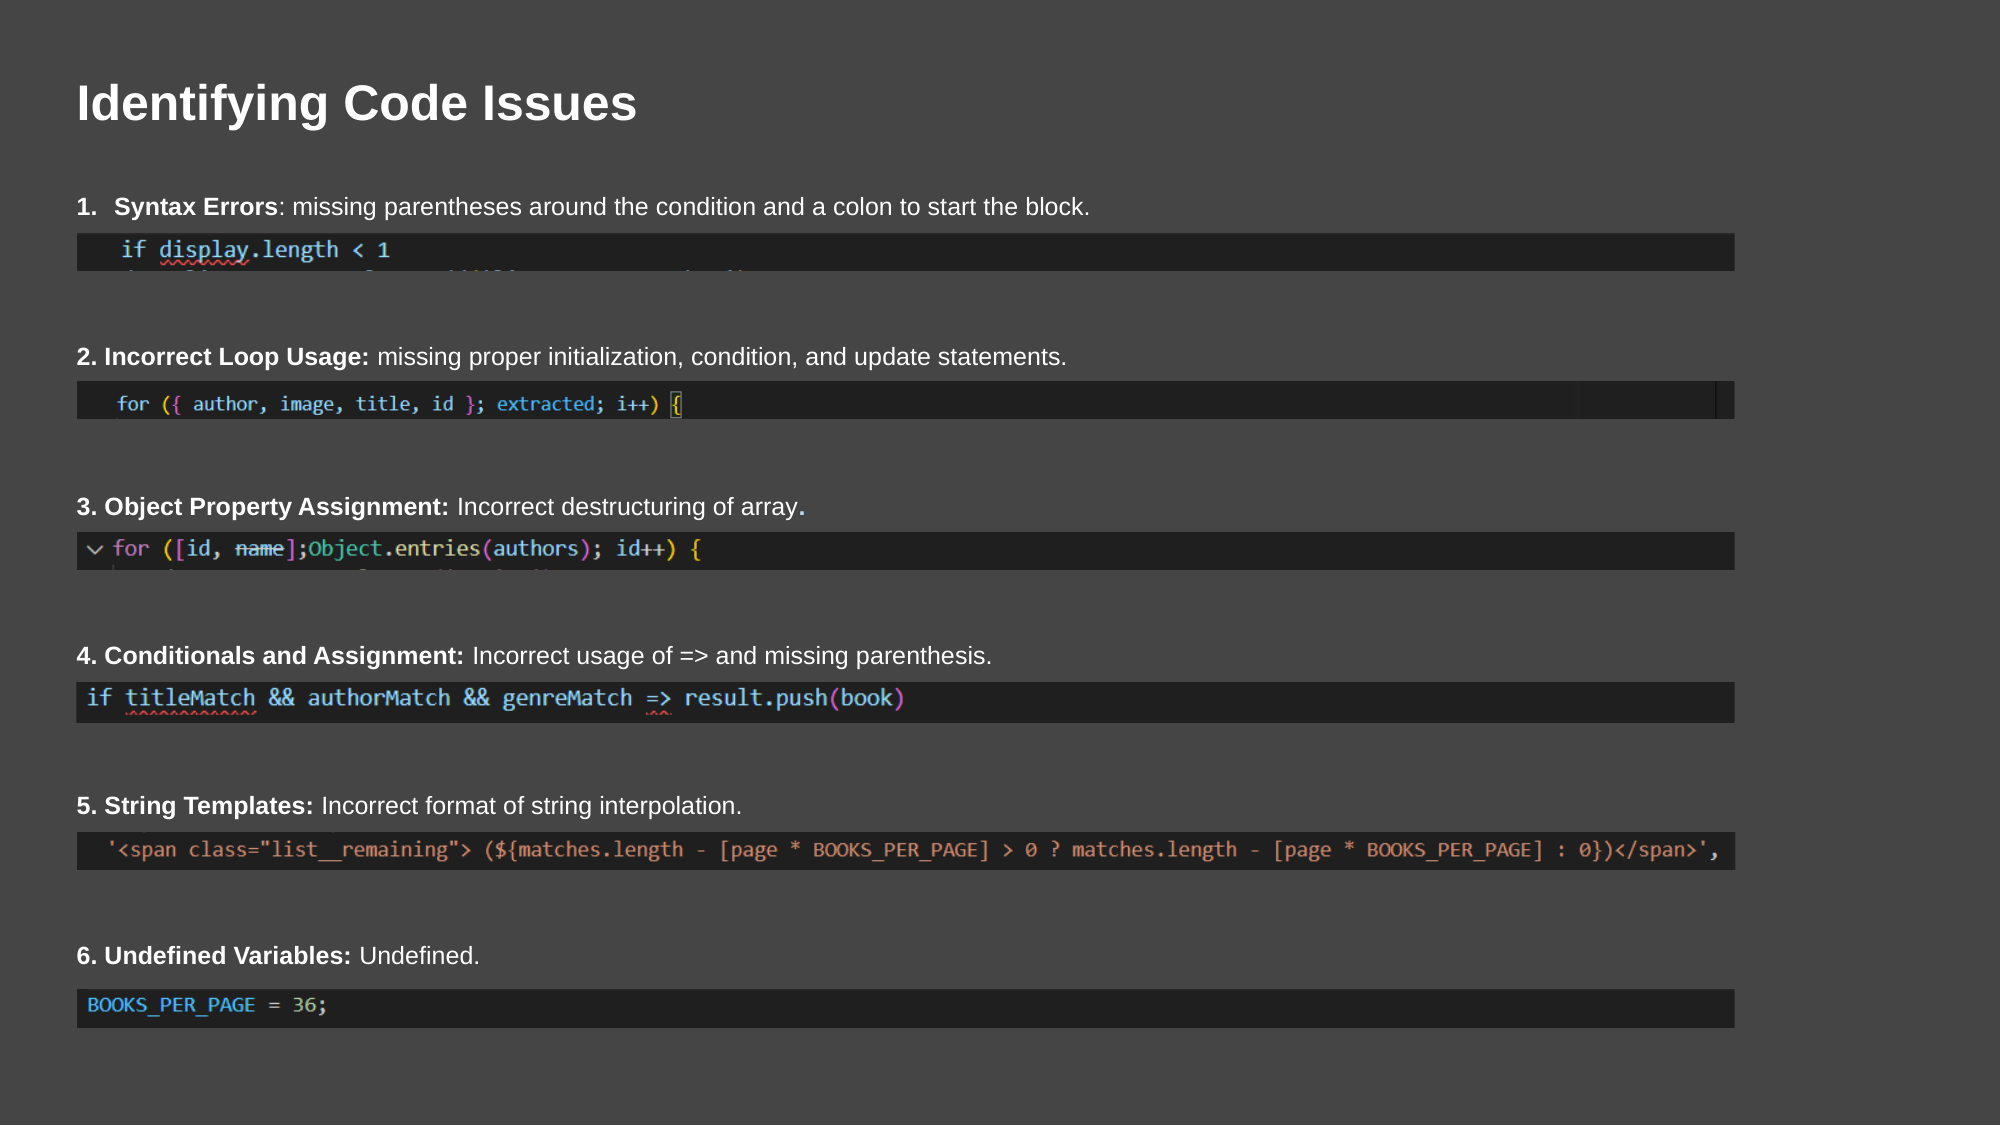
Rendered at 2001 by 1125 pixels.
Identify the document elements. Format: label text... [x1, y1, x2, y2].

picture [77, 233, 1735, 271]
picture [76, 682, 1735, 723]
text_box Identifying Code Issues Syntax Errors: missing parentheses around the condition and a colon to start the block. 2. Incorrect Loop Usage: missing proper initialization, condition, and update statements. 3. Object Property Assignment: Incorrect destructuring of array. 4. Conditionals and Assignment: Incorrect usage of => and missing parenthesis. 5. String Templates: Incorrect format of string interpolation. 6. Undefined Variables: Undefined. [61, 63, 1937, 1037]
picture [77, 989, 1735, 1028]
picture [77, 381, 1735, 419]
picture [77, 531, 1735, 570]
picture [77, 832, 1736, 870]
